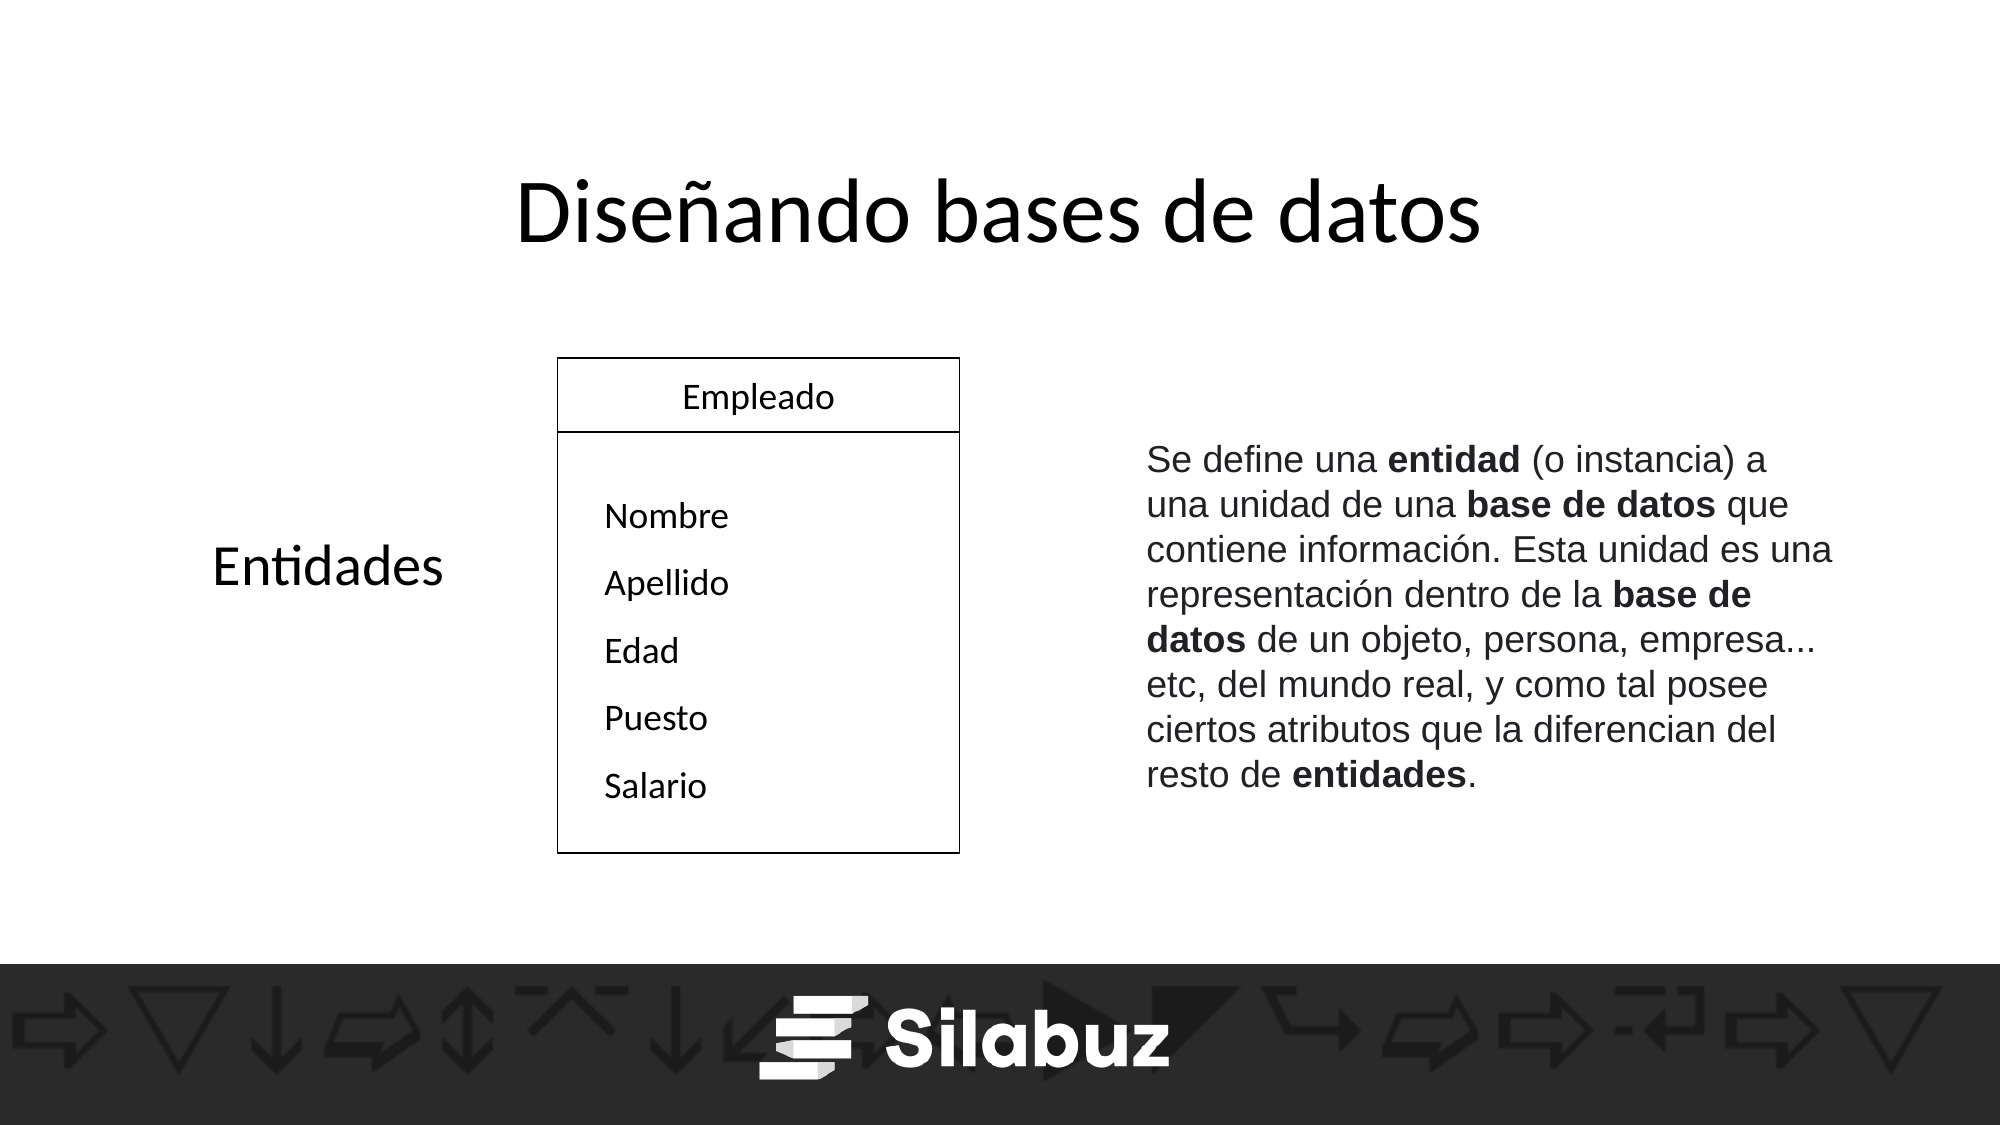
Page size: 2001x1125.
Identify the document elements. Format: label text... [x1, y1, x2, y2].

text_box Entidades [186, 550, 471, 606]
text_box [557, 357, 960, 433]
text_box Empleado [666, 364, 851, 425]
title Diseñando bases de datos [249, 97, 1750, 271]
text_box Se define una entidad (o instancia) a una unidad de una base de datos que contiene información. Esta unidad es una representación dentro de la base de datos de un objeto, persona, empresa... etc, del mundo real, y como tal posee ciertos atributos que la diferencian del resto de entidades. [1131, 427, 1853, 803]
picture [0, 964, 2000, 1125]
text_box [557, 433, 960, 853]
text_box Nombre Apellido Edad Puesto Salario [589, 460, 747, 814]
